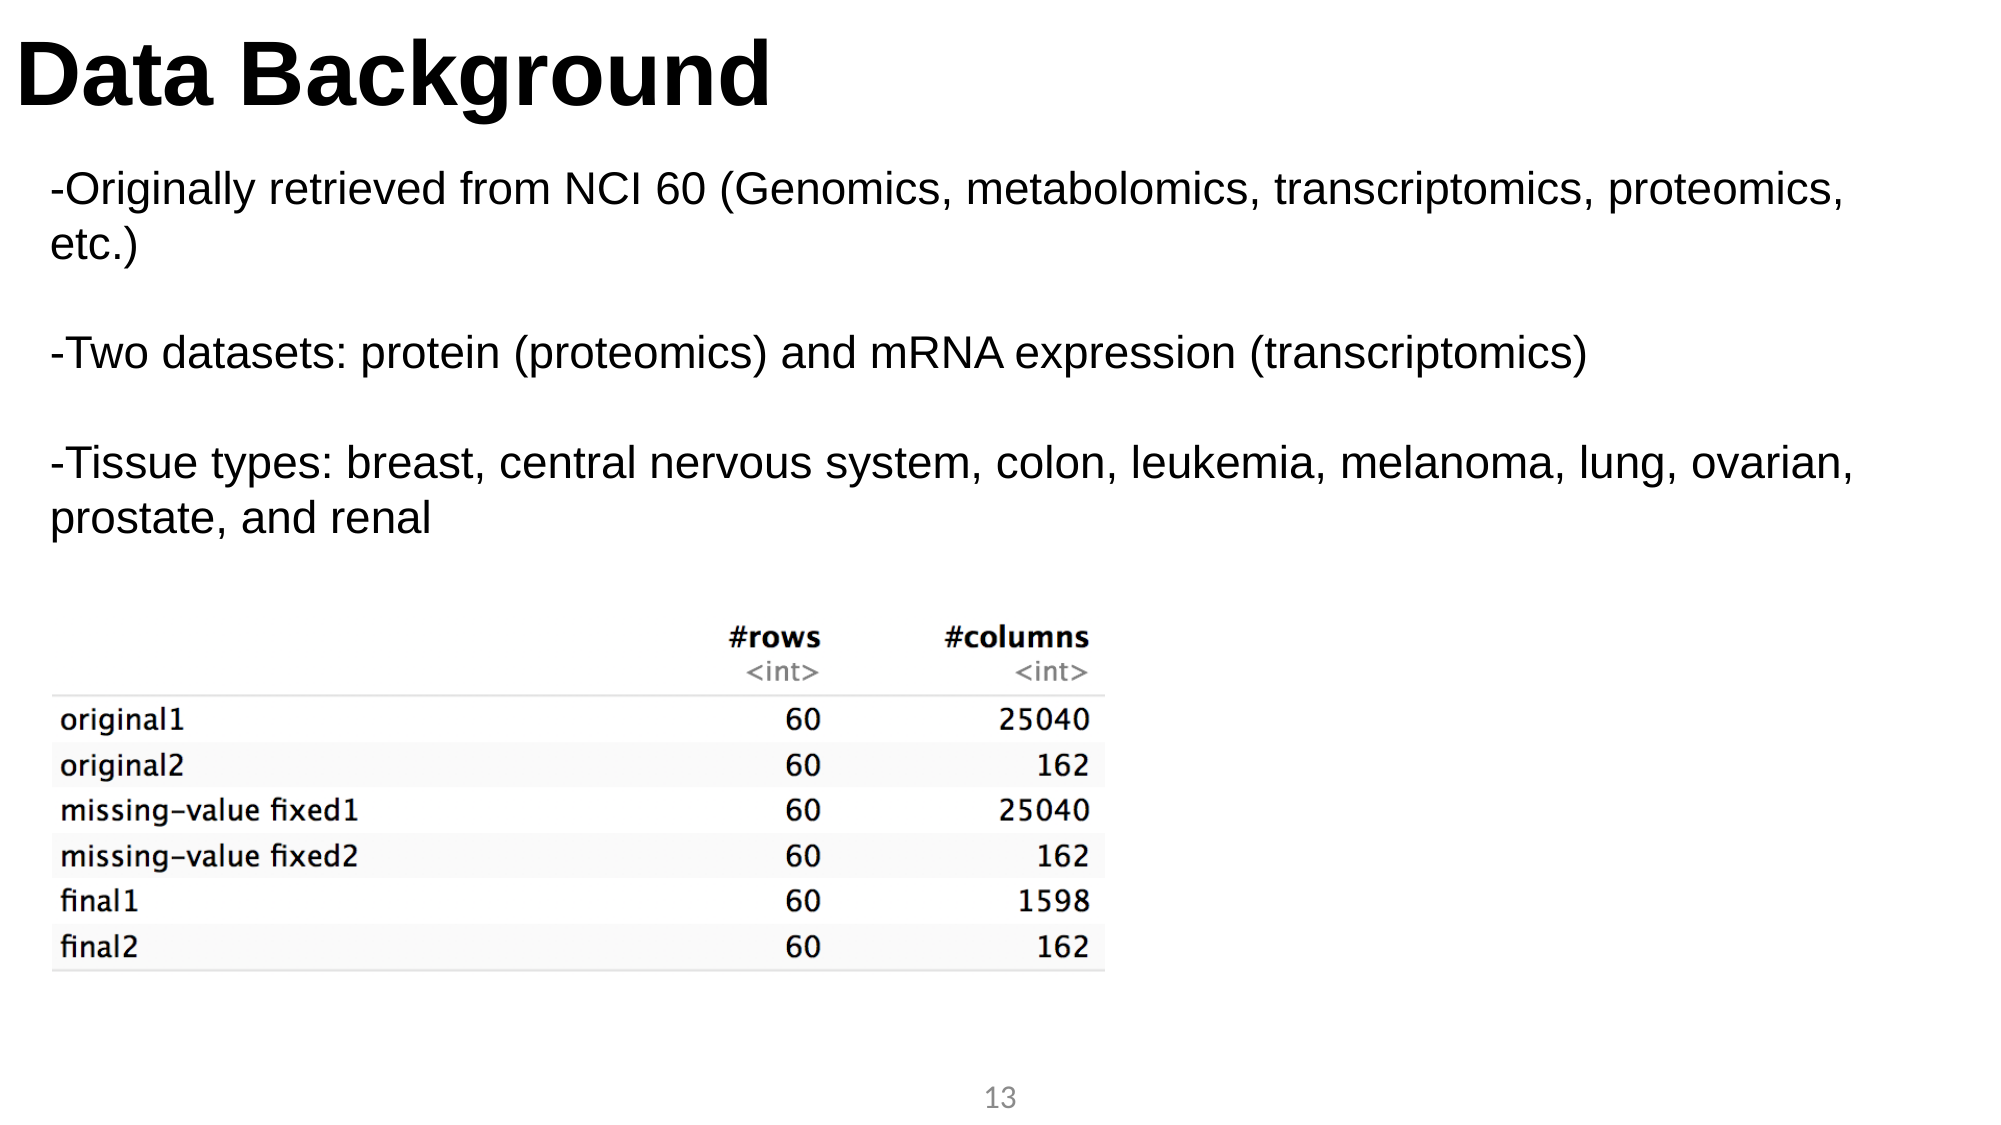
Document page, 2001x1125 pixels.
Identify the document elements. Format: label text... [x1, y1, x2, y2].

title Data Background [0, 0, 1936, 151]
list -Originally retrieved from NCI 60 (Genomics, metabolomics, transcriptomics, proteomics, etc.) -Two datasets: protein (proteomics) and mRNA expression (transcriptomics) -Tissue types: breast, central nervous system, colon, leukemia, melanoma, lung, ovarian, prostate, and renal [34, 150, 1955, 1066]
slide_number 13 [774, 1066, 1225, 1125]
picture [52, 614, 1105, 975]
